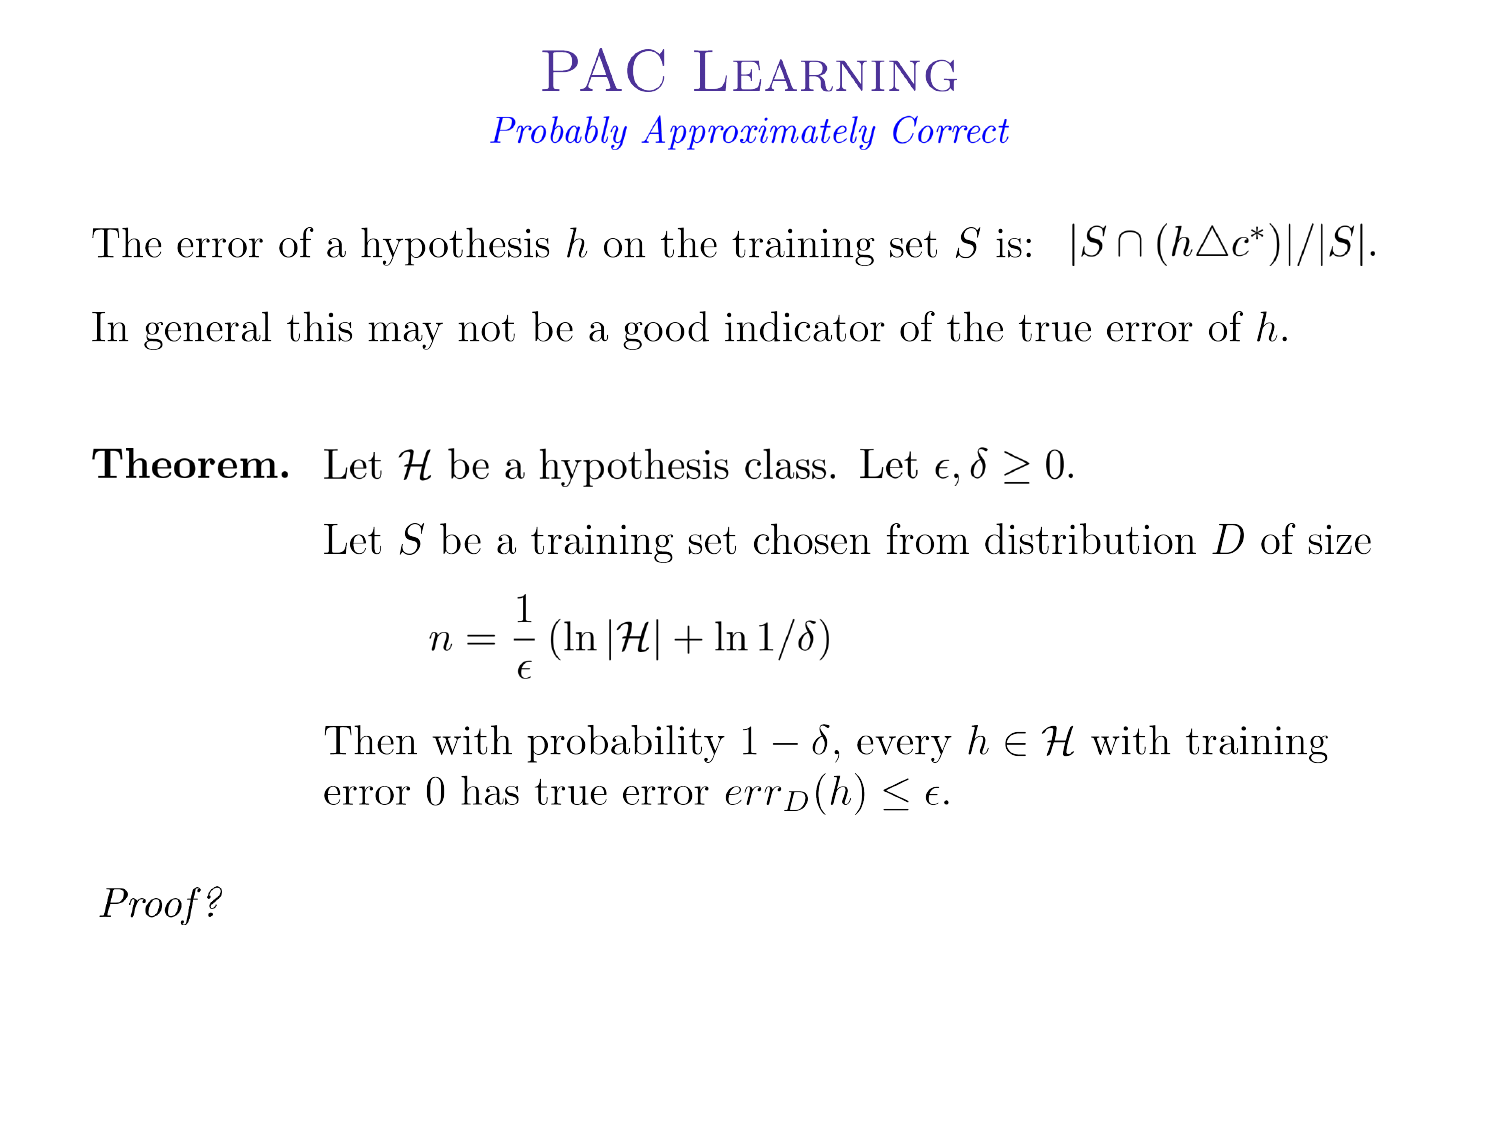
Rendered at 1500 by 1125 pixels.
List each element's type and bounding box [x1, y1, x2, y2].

picture [1072, 223, 1376, 267]
picture [91, 311, 1288, 350]
picture [324, 723, 1328, 815]
picture [91, 226, 1032, 266]
picture [99, 886, 222, 926]
picture [91, 448, 288, 479]
picture [489, 115, 1010, 151]
picture [324, 448, 835, 487]
picture [859, 446, 1073, 486]
picture [324, 523, 1371, 563]
picture [428, 593, 829, 680]
picture [542, 47, 958, 92]
